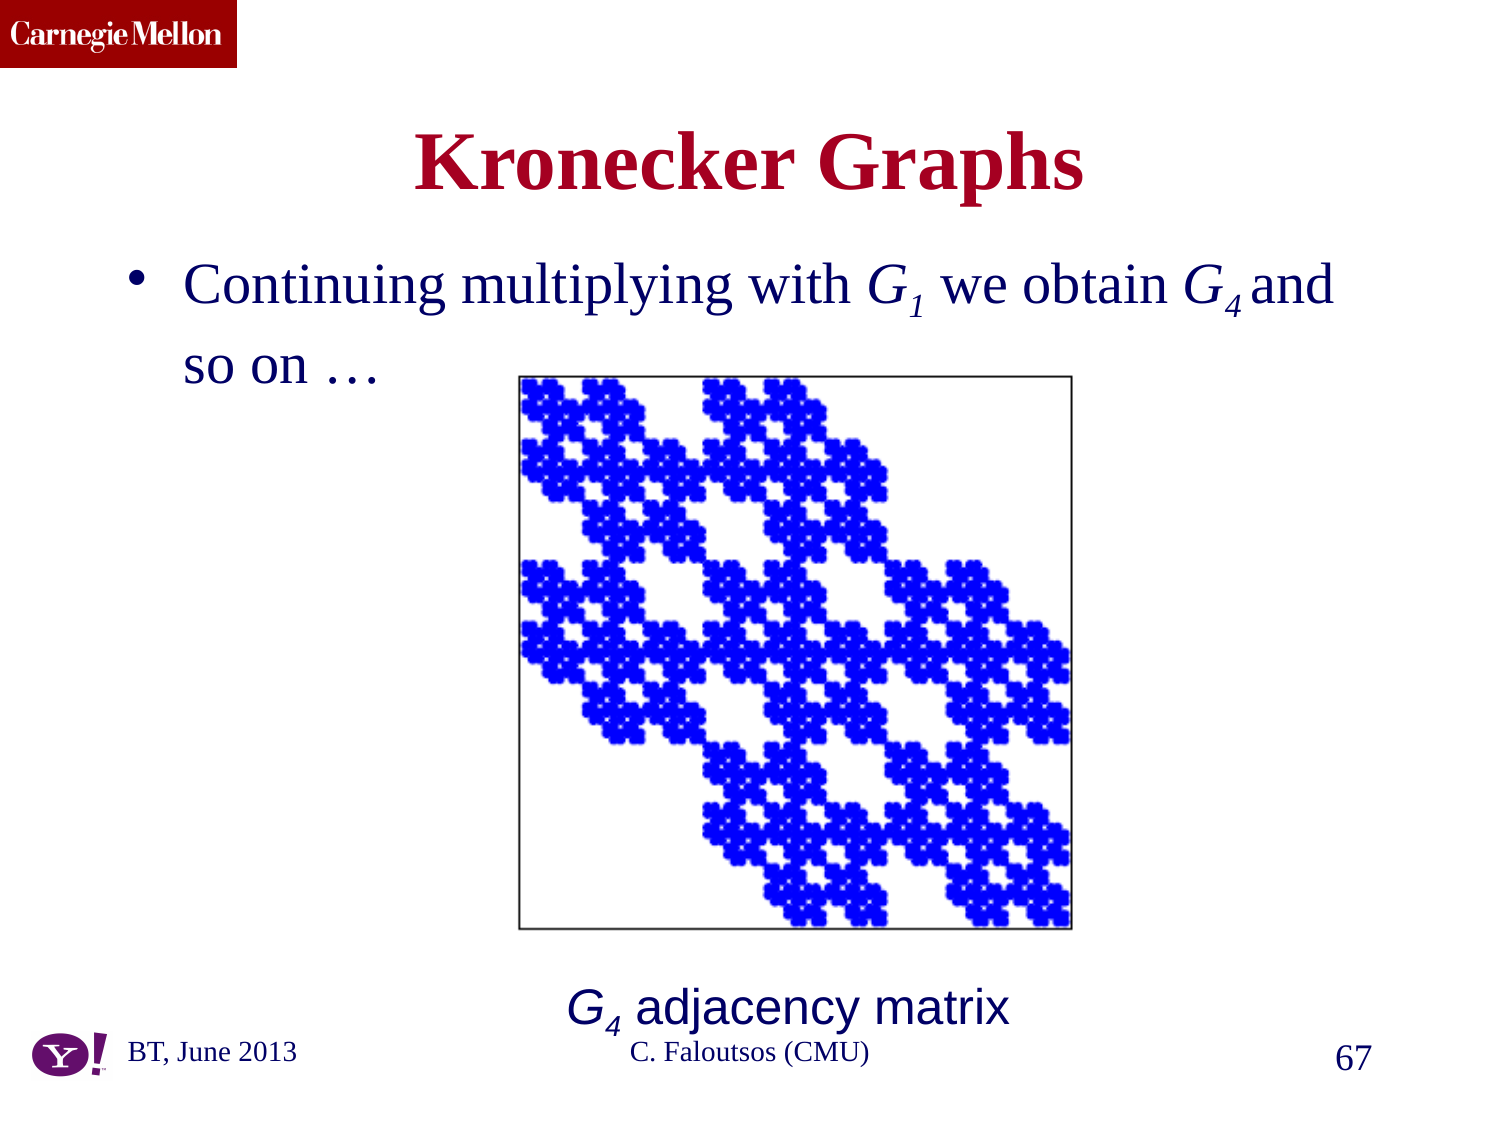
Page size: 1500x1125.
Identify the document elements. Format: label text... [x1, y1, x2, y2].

footer C. Faloutsos (CMU) [512, 1024, 988, 1101]
title Kronecker Graphs [112, 99, 1388, 213]
picture [499, 362, 1088, 951]
picture [0, 0, 237, 68]
list Continuing multiplying with G1 we obtain G4 and so on … [112, 237, 1388, 1001]
text_box G4 adjacency matrix [551, 966, 1026, 1050]
picture [31, 1031, 112, 1081]
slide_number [112, 1024, 426, 1101]
slide_number 67 [1074, 1024, 1388, 1101]
